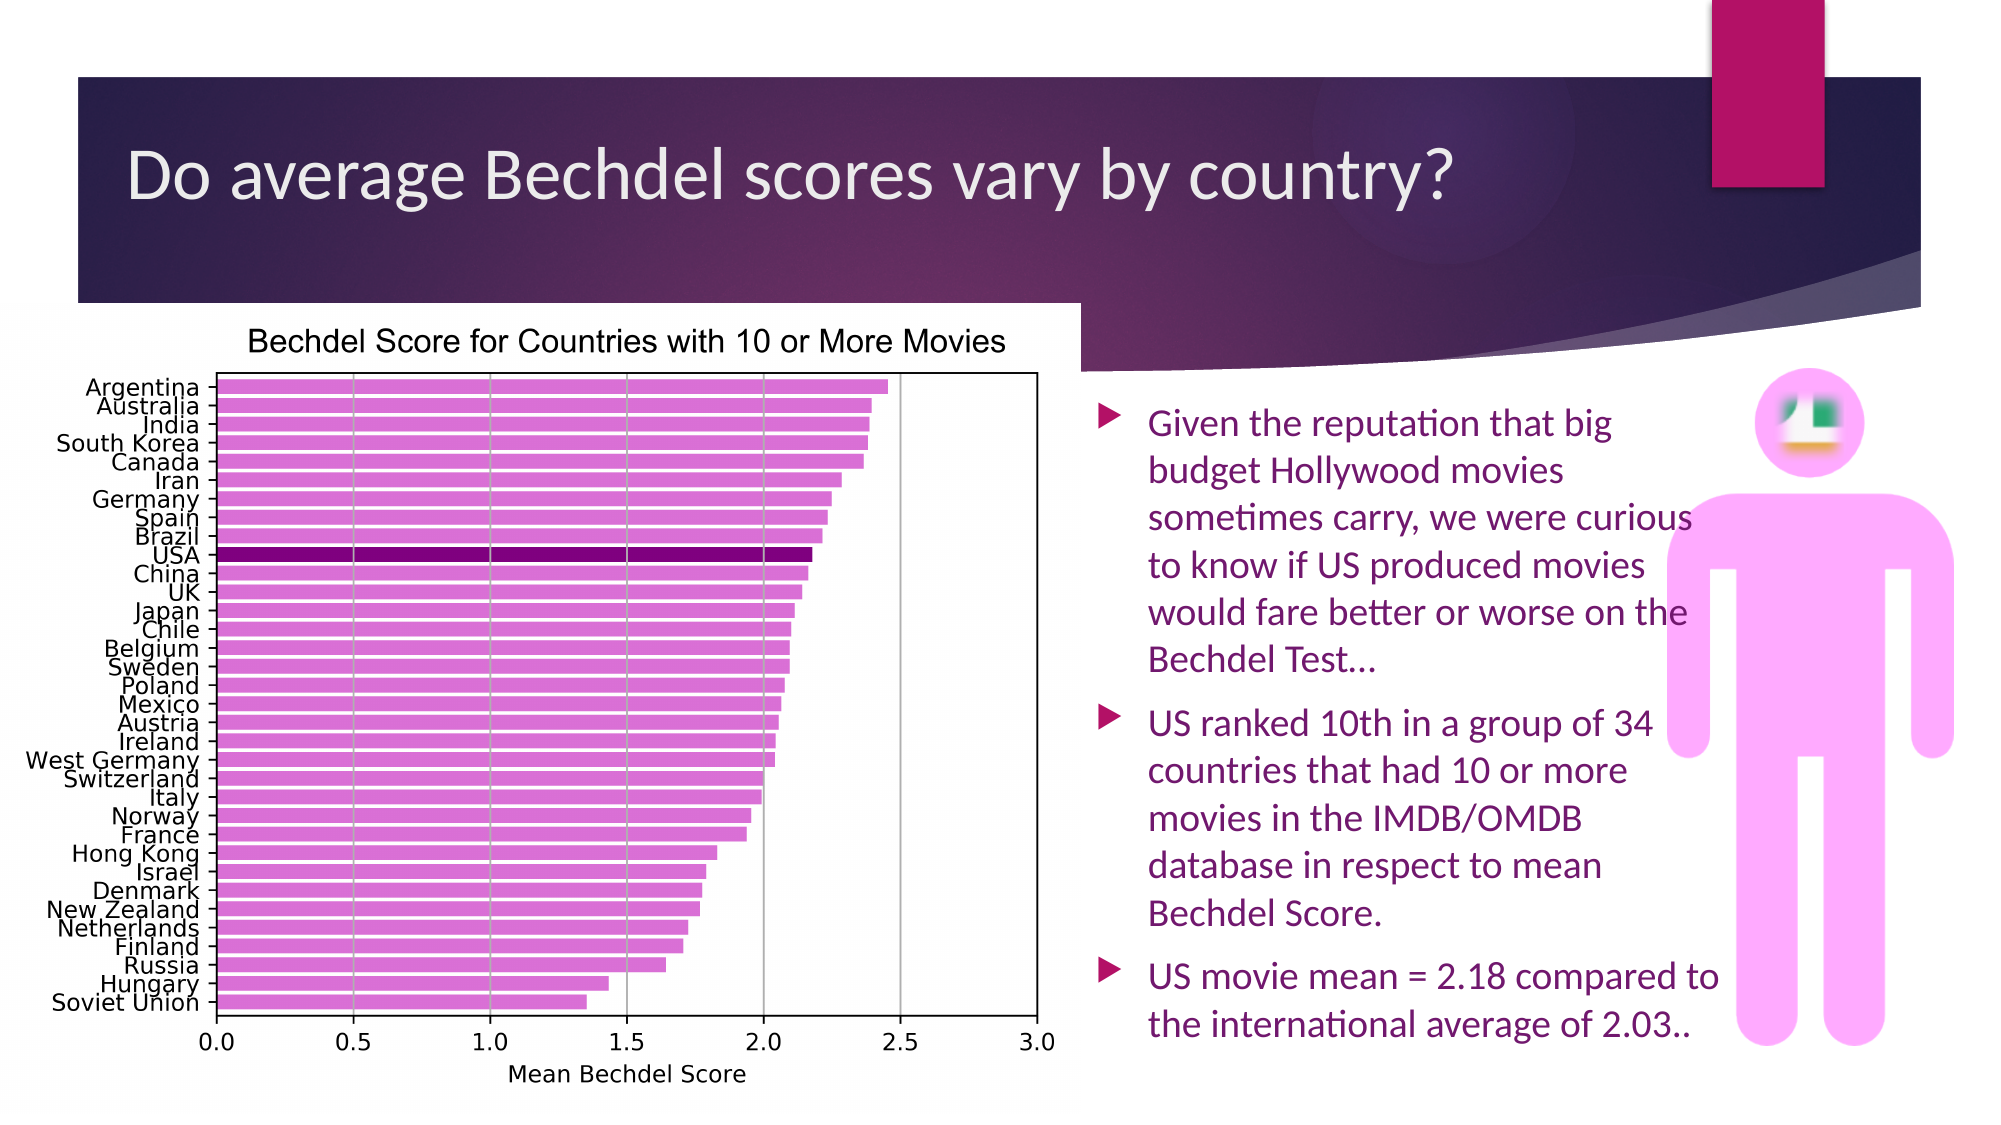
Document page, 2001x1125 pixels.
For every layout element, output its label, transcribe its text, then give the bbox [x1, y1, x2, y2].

list Given the reputation that big budget Hollywood movies sometimes carry, we were curious to know if US produced movies would fare better or worse on the Bechdel Test… US ranked 10th in a group of 34 countries that had 10 or more movies in the IMDB/OMDB database in respect to mean Bechdel Score. US movie mean = 2.18 compared to the international average of 2.03.. [1085, 388, 1739, 1067]
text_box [1666, 368, 1955, 1047]
picture [0, 302, 1081, 1114]
title Do average Bechdel scores vary by country? [111, 111, 1549, 228]
